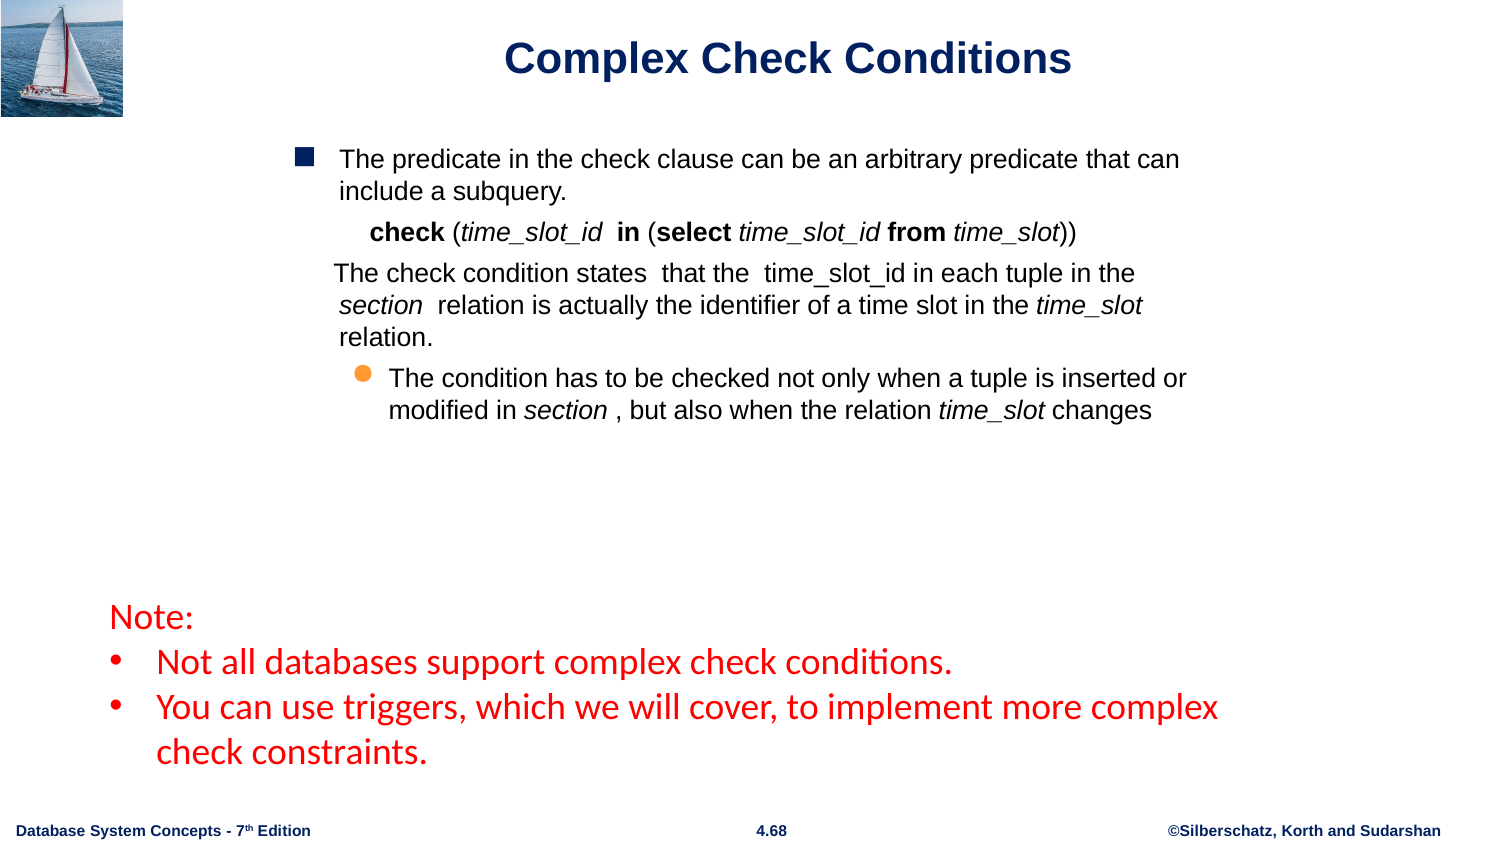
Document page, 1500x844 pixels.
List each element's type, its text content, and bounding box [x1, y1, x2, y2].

title Complex Check Conditions [125, 14, 1452, 90]
list The predicate in the check clause can be an arbitrary predicate that can include a subquery. check (time_slot_id in (select time_slot_id from time_slot)) The check condition states that the time_slot_id in each tuple in the section relation is actually the identifier of a time slot in the time_slot relation. The condition has to be checked not only when a tuple is inserted or modified in section , but also when the relation time_slot changes [282, 134, 1209, 584]
text_box Note: Not all databases support complex check conditions. You can use triggers, which we will cover, to implement more complex check constraints. [94, 584, 1235, 779]
picture [0, 0, 123, 117]
